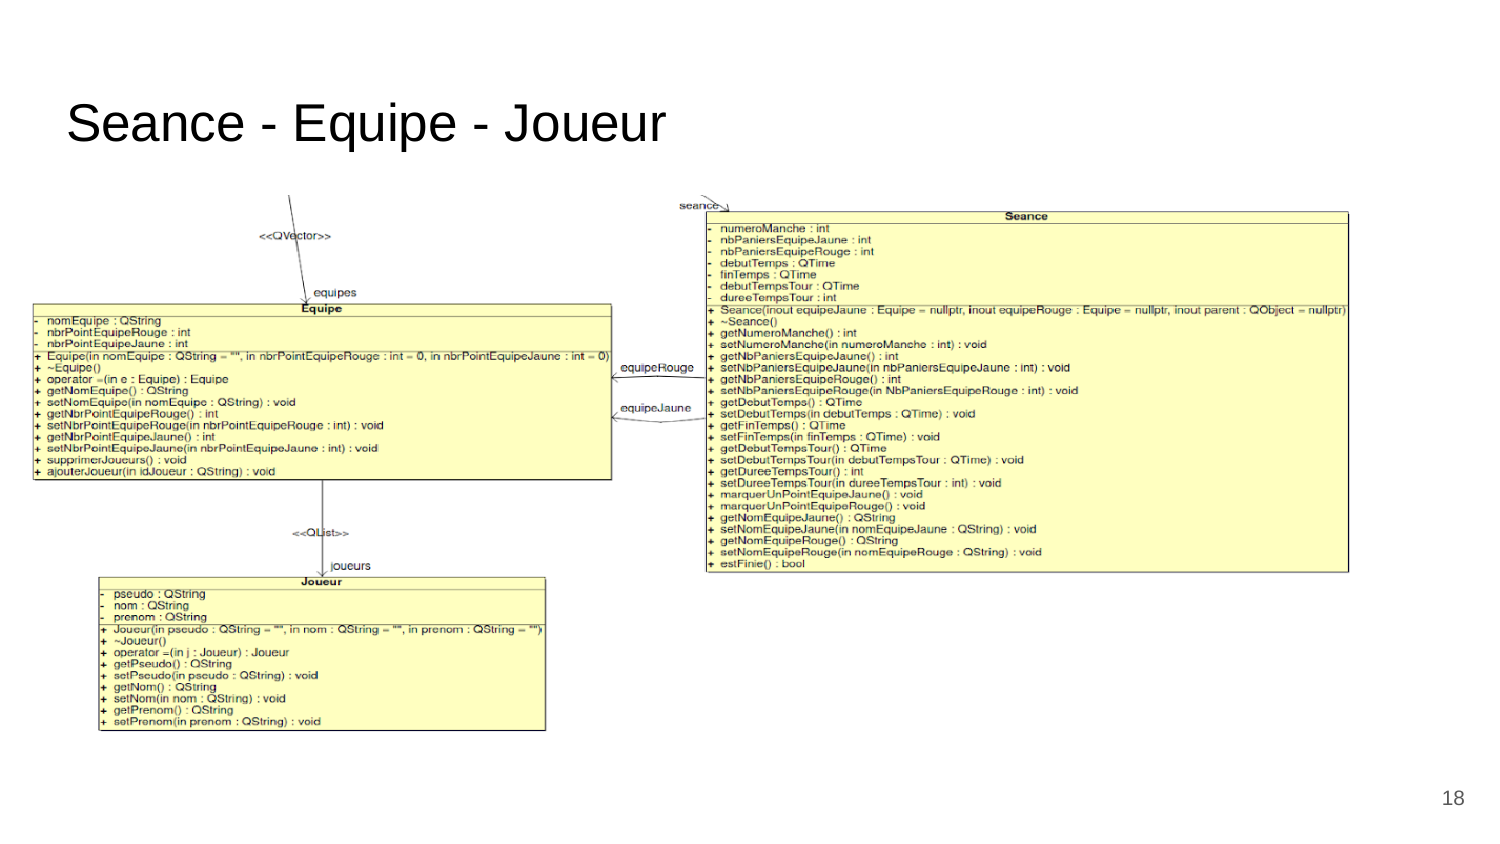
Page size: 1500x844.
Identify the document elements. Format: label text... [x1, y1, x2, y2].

title Seance - Equipe - Joueur [51, 72, 1449, 167]
slide_number ‹#› [1389, 764, 1480, 830]
picture [32, 194, 1359, 732]
